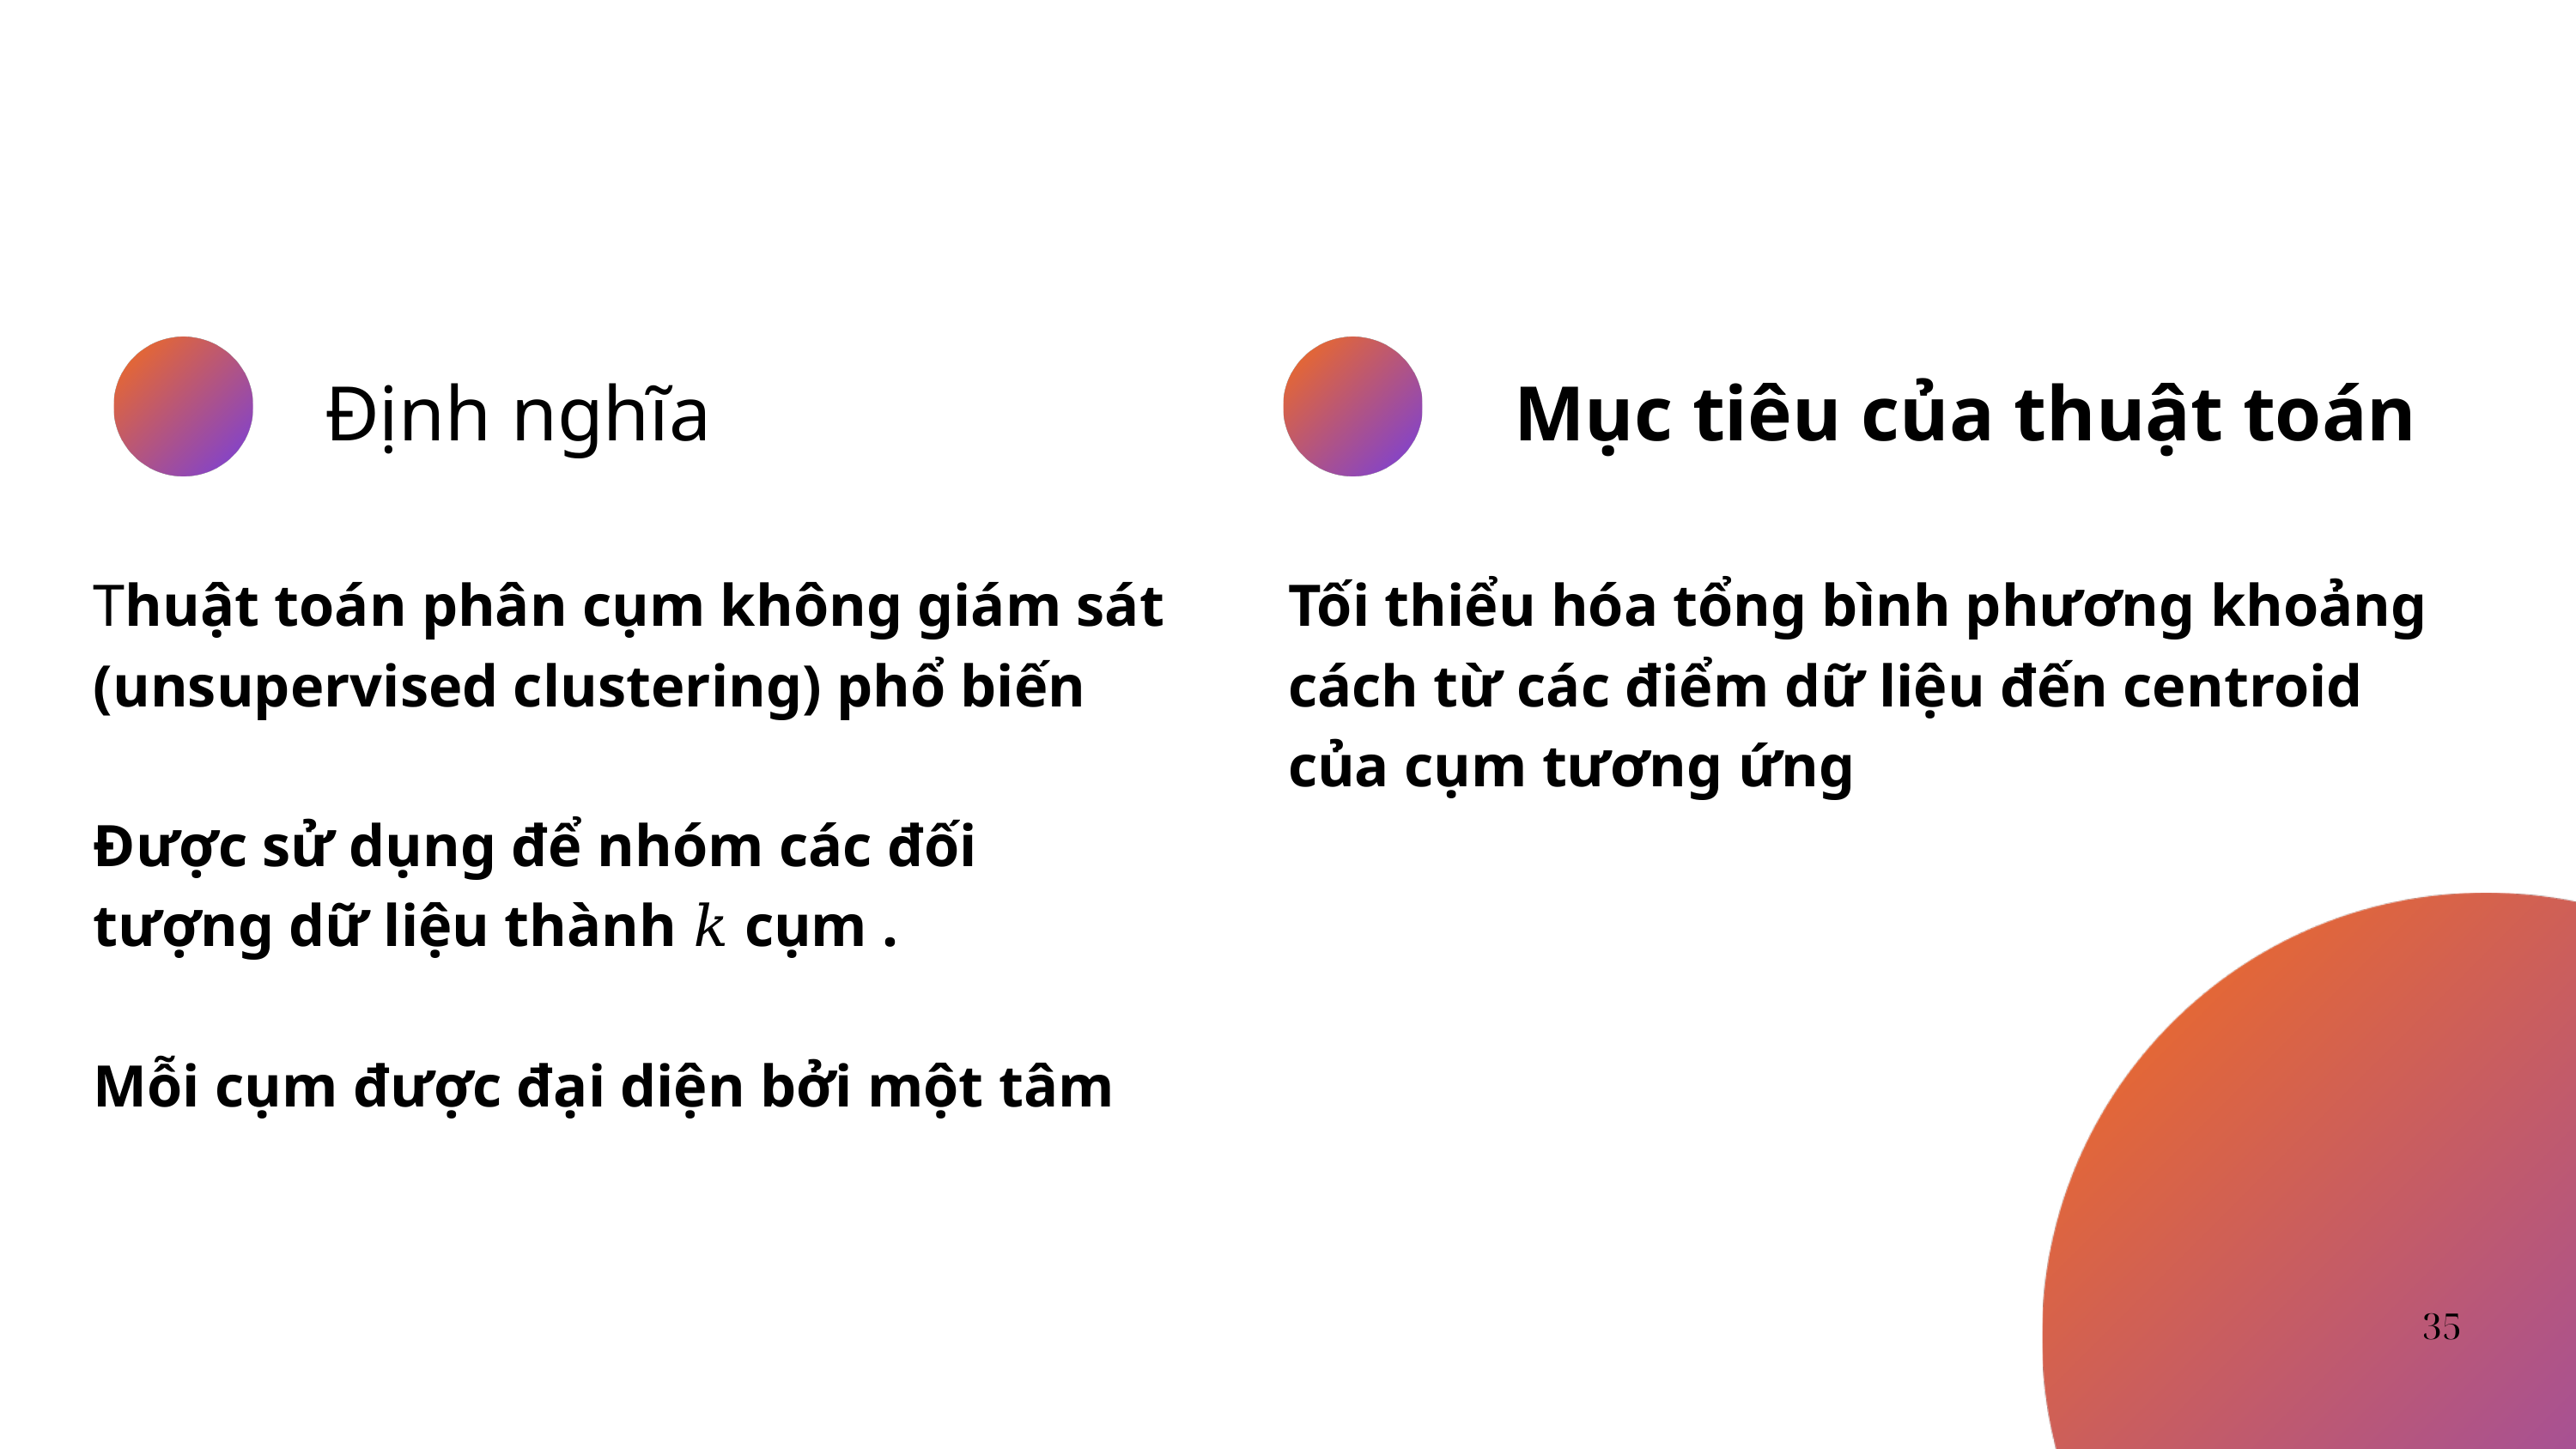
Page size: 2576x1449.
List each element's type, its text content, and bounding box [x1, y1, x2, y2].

text_box Định nghĩa [309, 350, 727, 457]
text_box Tối thiểu hóa tổng bình phương khoảng cách từ các điểm dữ liệu đến centroid của cụm tương ứng [1288, 557, 2432, 798]
text_box [113, 336, 253, 476]
text_box [1283, 336, 1423, 476]
text_box 35 [2421, 1296, 2462, 1348]
text_box Thuật toán phân cụm không giám sát (unsupervised clustering) phổ biến Được sử dụng để nhóm các đối tượng dữ liệu thành 𝑘 cụm . Mỗi cụm được đại diện bởi một tâm [93, 557, 1173, 1119]
text_box Mục tiêu của thuật toán [1499, 350, 2432, 457]
text_box [2042, 893, 2576, 1449]
